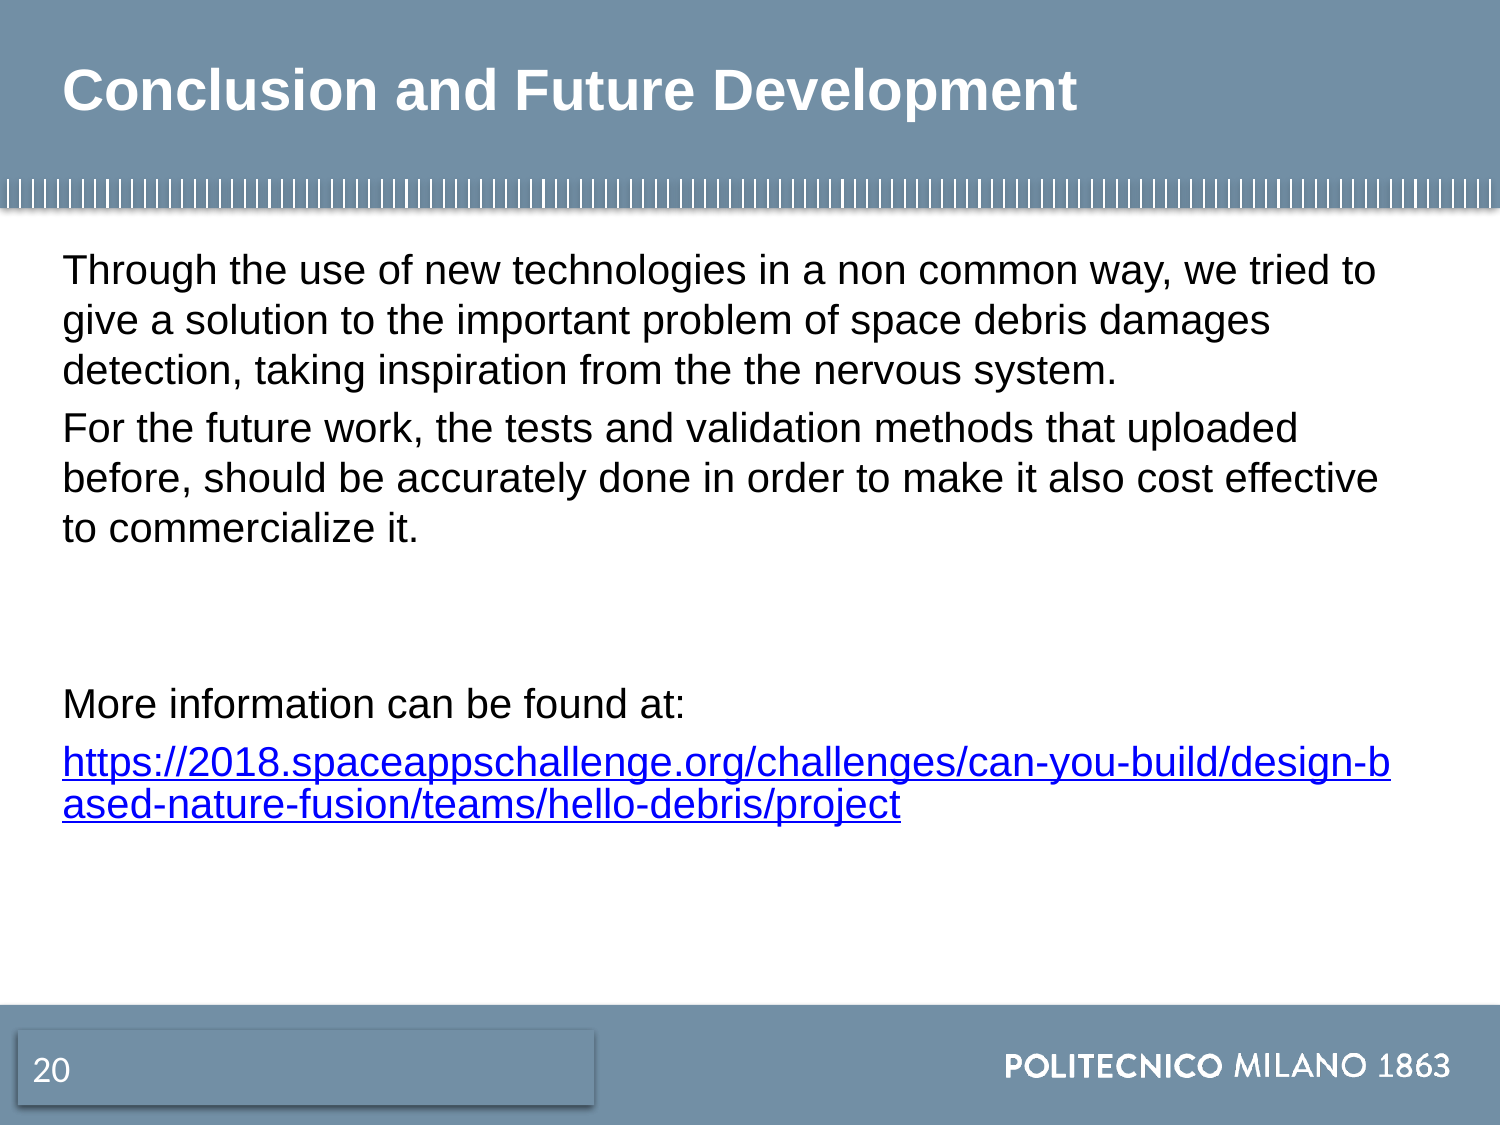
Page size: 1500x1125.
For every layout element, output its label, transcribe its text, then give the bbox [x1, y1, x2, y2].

title Conclusion and Future Development [47, 44, 1455, 183]
list Through the use of new technologies in a non common way, we tried to give a solution to the important problem of space debris damages detection, taking inspiration from the the nervous system. For the future work, the tests and validation methods that uploaded before, should be accurately done in order to make it also cost effective to commercialize it. More information can be found at: https://2018.spaceappschallenge.org/challenges/can-you-build/design-based-nature-fusion/teams/hello-debris/project [47, 234, 1413, 978]
text_box [17, 1029, 595, 1106]
text_box 20 [17, 1037, 104, 1098]
picture [999, 1041, 1456, 1089]
